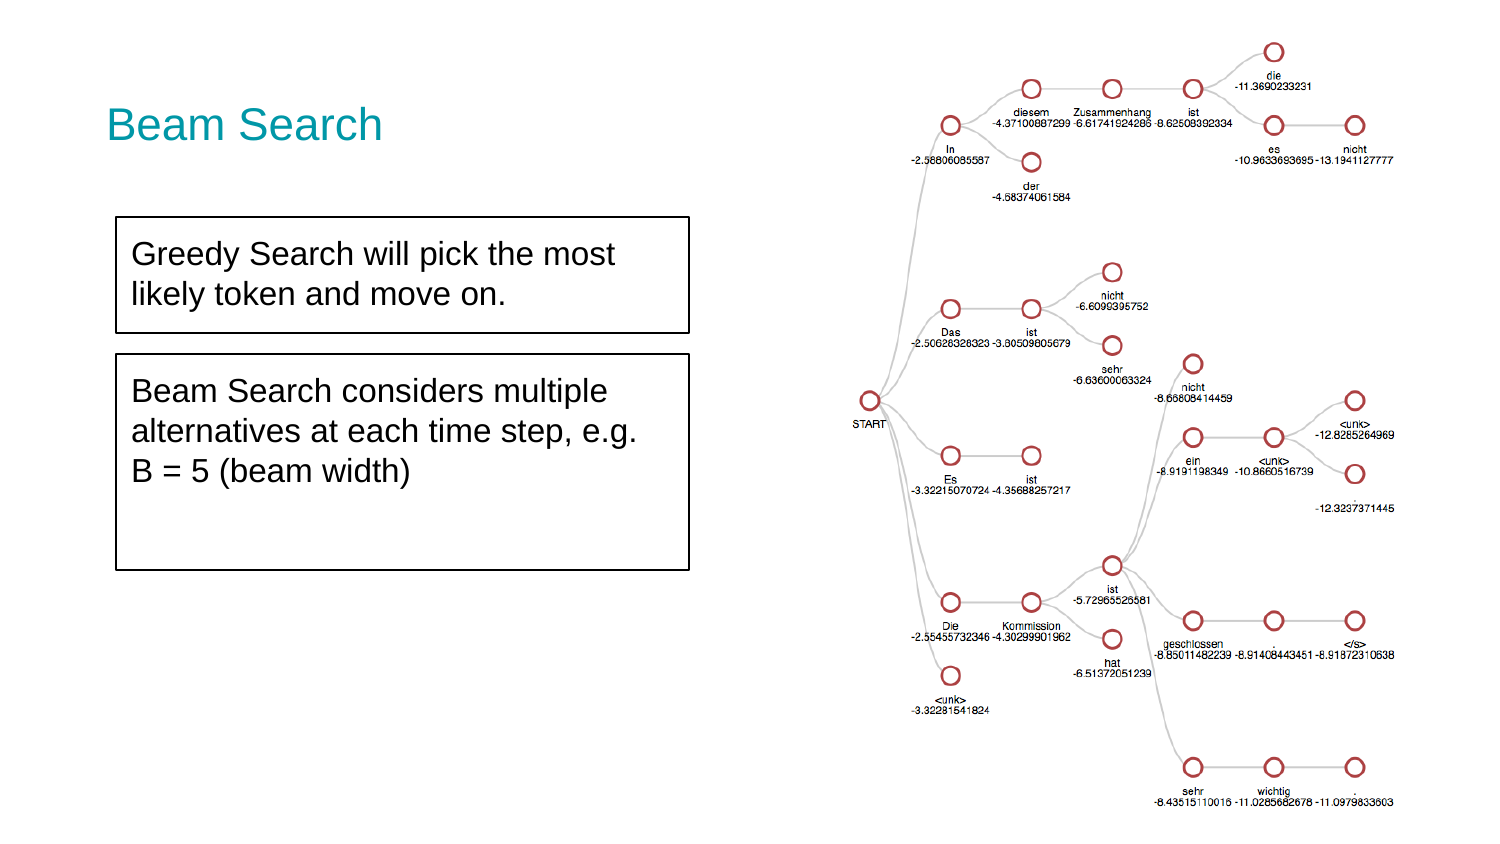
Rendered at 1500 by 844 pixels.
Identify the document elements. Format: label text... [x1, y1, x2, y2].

text_box Beam Search considers multiple alternatives at each time step, e.g. B = 5 (beam width) [116, 354, 689, 571]
picture [828, 17, 1421, 826]
text_box Greedy Search will pick the most likely token and move on. [116, 216, 689, 333]
text_box Beam Search [91, 79, 823, 161]
